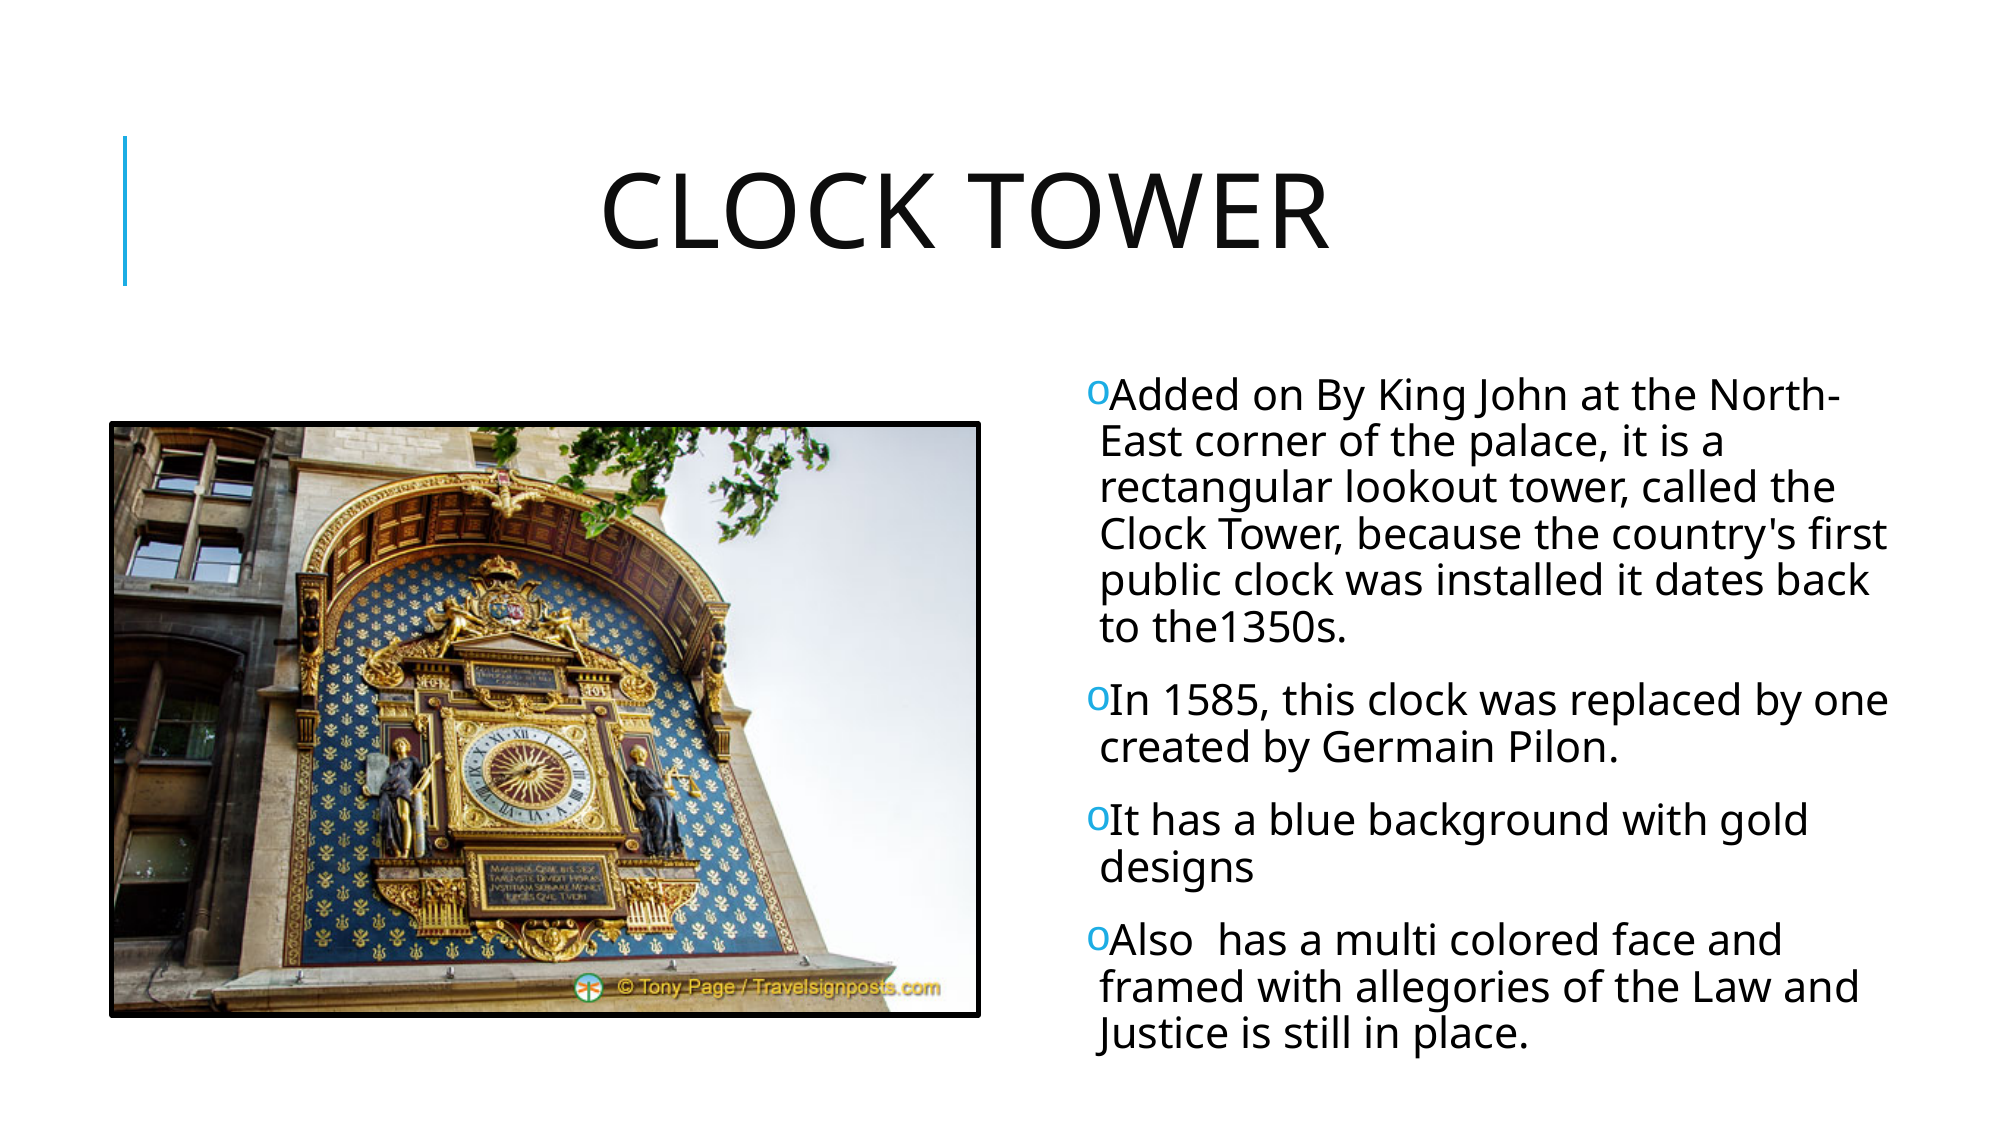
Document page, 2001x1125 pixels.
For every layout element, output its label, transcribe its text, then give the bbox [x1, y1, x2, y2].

title Clock TOwer [168, 96, 1763, 342]
list Added on By King John at the North-East corner of the palace, it is a rectangular lookout tower, called the Clock Tower, because the country's first public clock was installed it dates back to the1350s. In 1585, this clock was replaced by one created by Germain Pilon. It has a blue background with gold designs Also has a multi colored face and framed with allegories of the Law and Justice is still in place. [1078, 365, 1904, 1069]
picture [114, 426, 976, 1013]
